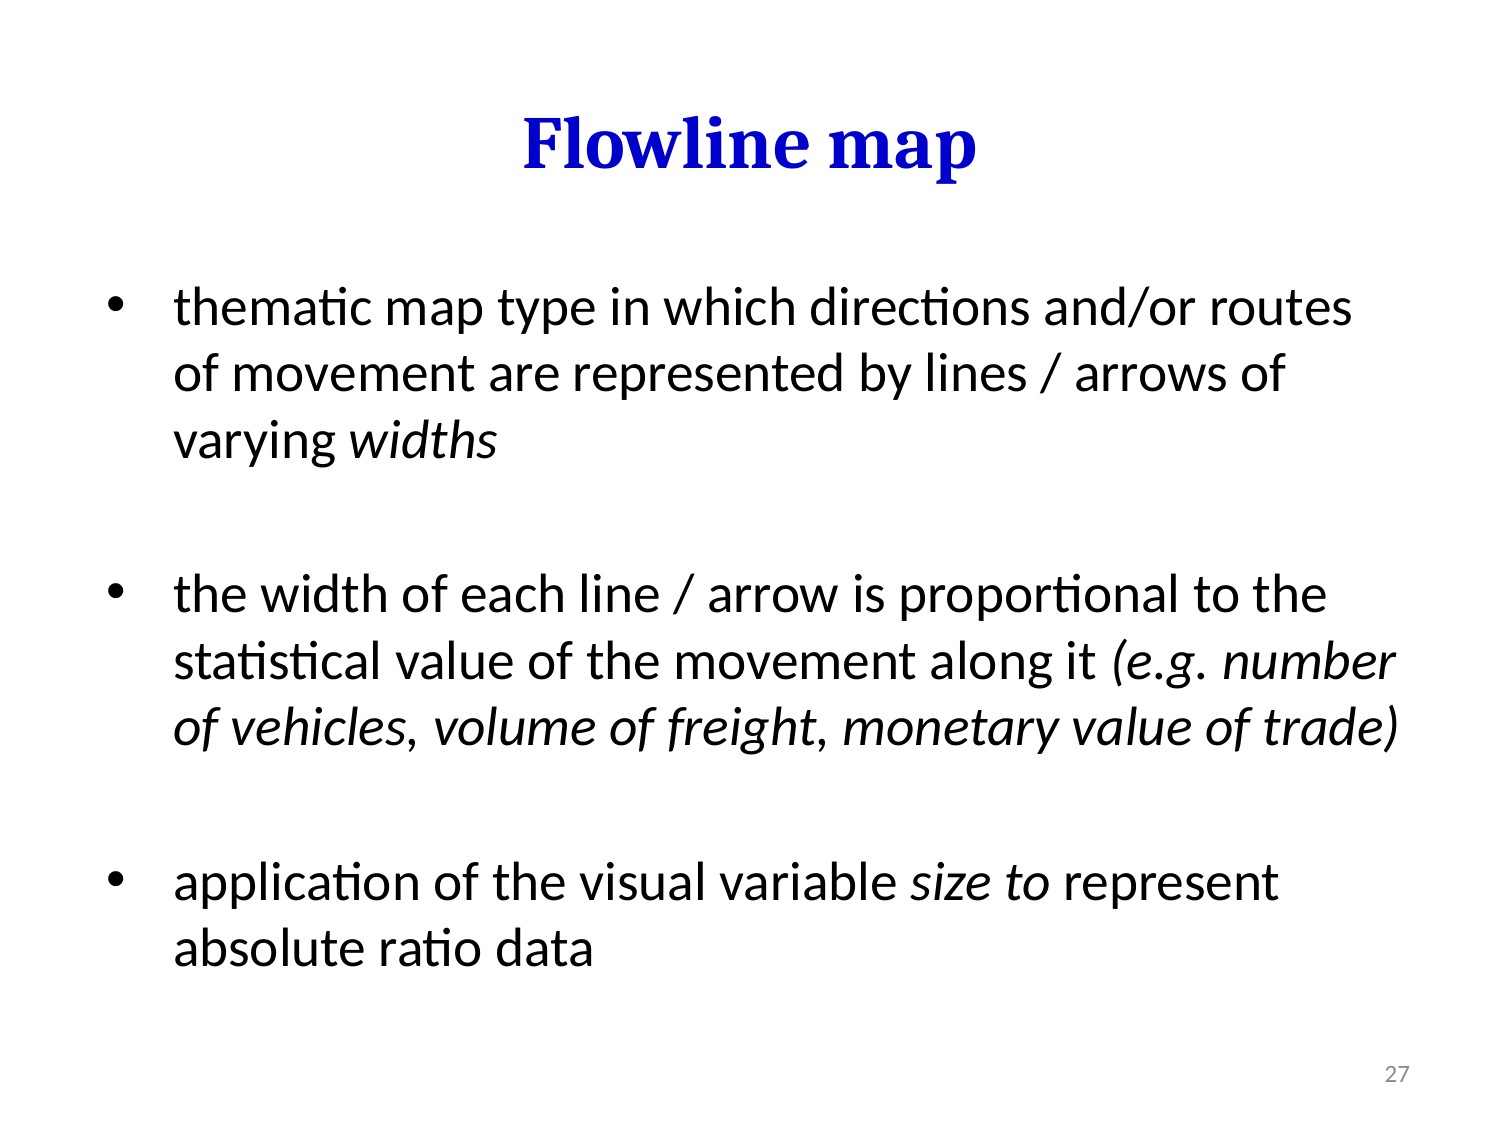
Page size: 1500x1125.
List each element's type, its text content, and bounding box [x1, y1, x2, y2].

title Flowline map [75, 45, 1425, 233]
slide_number 27 [1074, 1042, 1425, 1103]
list thematic map type in which directions and/or routes of movement are represented by lines / arrows of varying widths the width of each line / arrow is proportional to the statistical value of the movement along it (e.g. number of vehicles, volume of freight, monetary value of trade) application of the visual variable size to represent absolute ratio data [75, 262, 1425, 1005]
